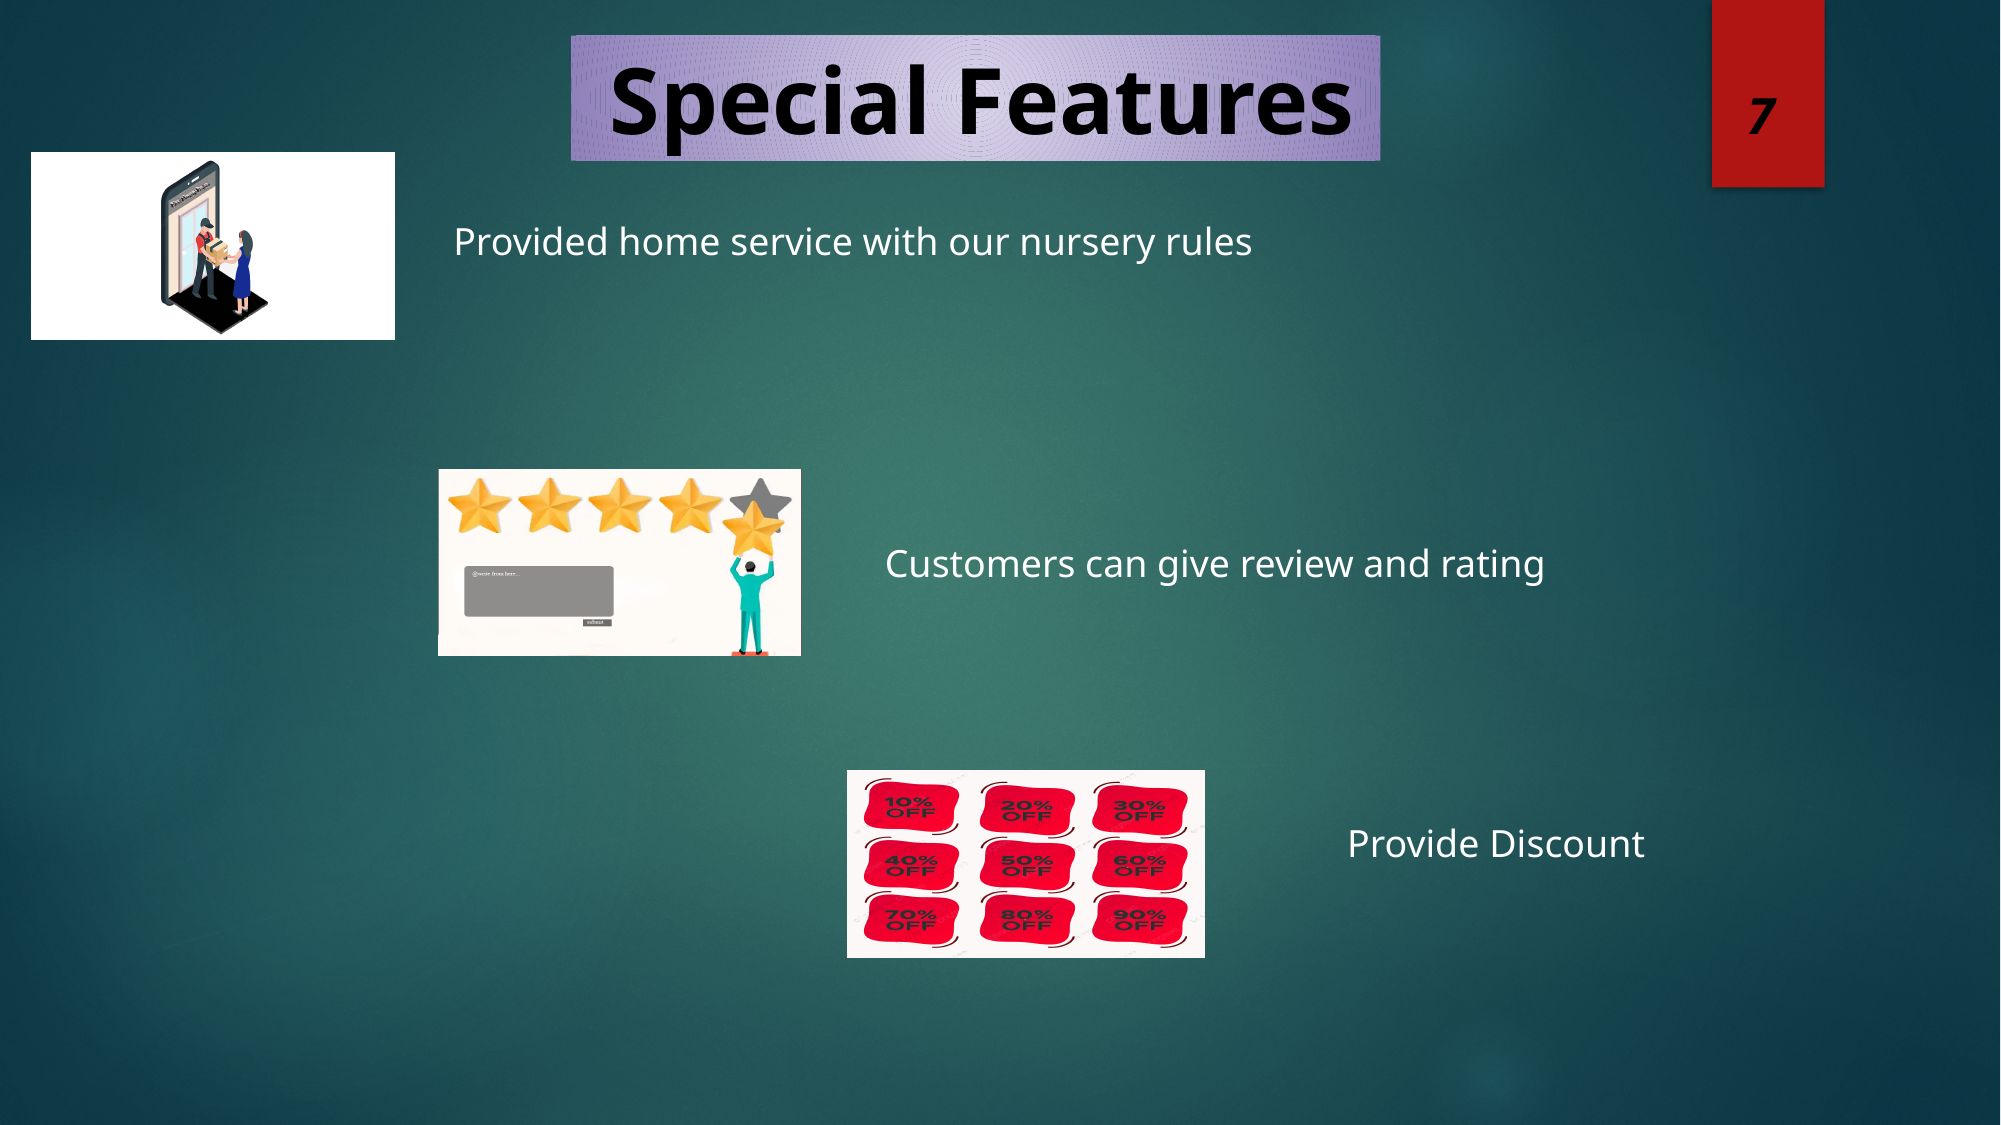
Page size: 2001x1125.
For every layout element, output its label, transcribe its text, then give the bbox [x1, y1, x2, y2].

text_box Provided home service with our nursery rules [438, 210, 1284, 271]
text_box Special Features [571, 35, 1381, 161]
text_box Provide Discount [1331, 812, 1911, 873]
text_box Customers can give review and rating [869, 532, 1634, 593]
picture [0, 0, 2001, 1125]
text_box 7 [1732, 76, 1814, 152]
